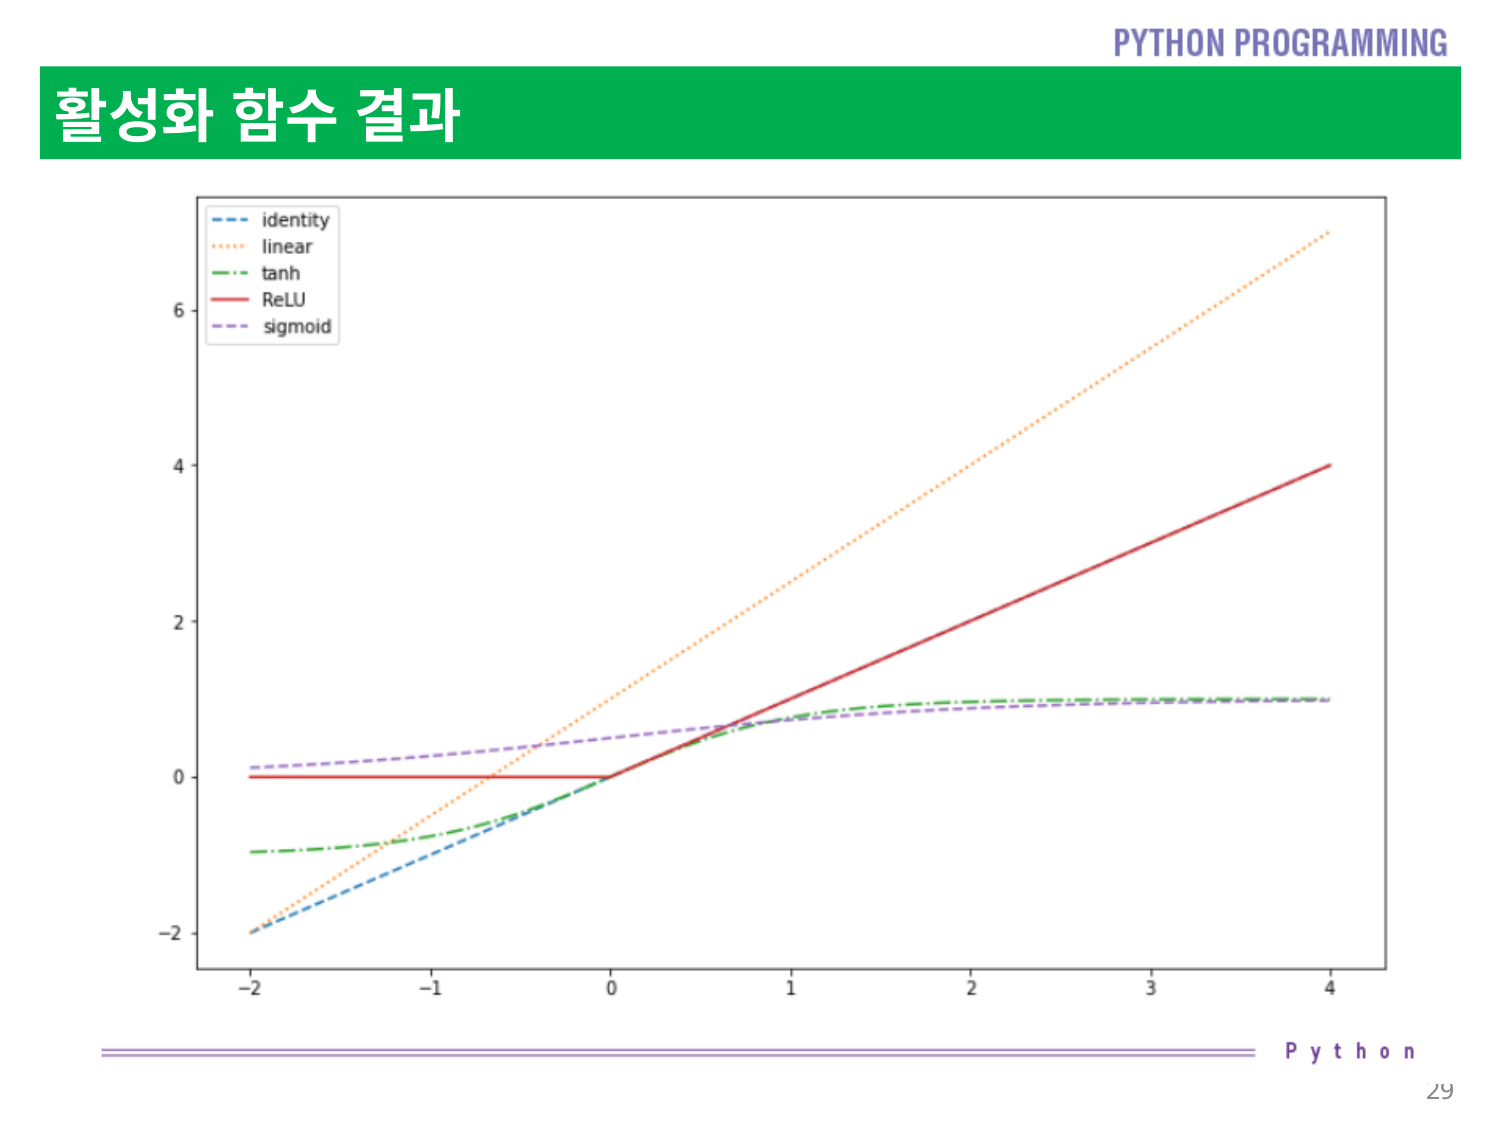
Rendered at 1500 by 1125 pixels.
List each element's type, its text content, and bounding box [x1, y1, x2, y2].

picture [149, 185, 1400, 1016]
slide_number 29 [1119, 1071, 1470, 1112]
picture [18, 1020, 1483, 1084]
title 활성화 함수 결과 [39, 76, 1444, 152]
picture [1106, 13, 1462, 66]
